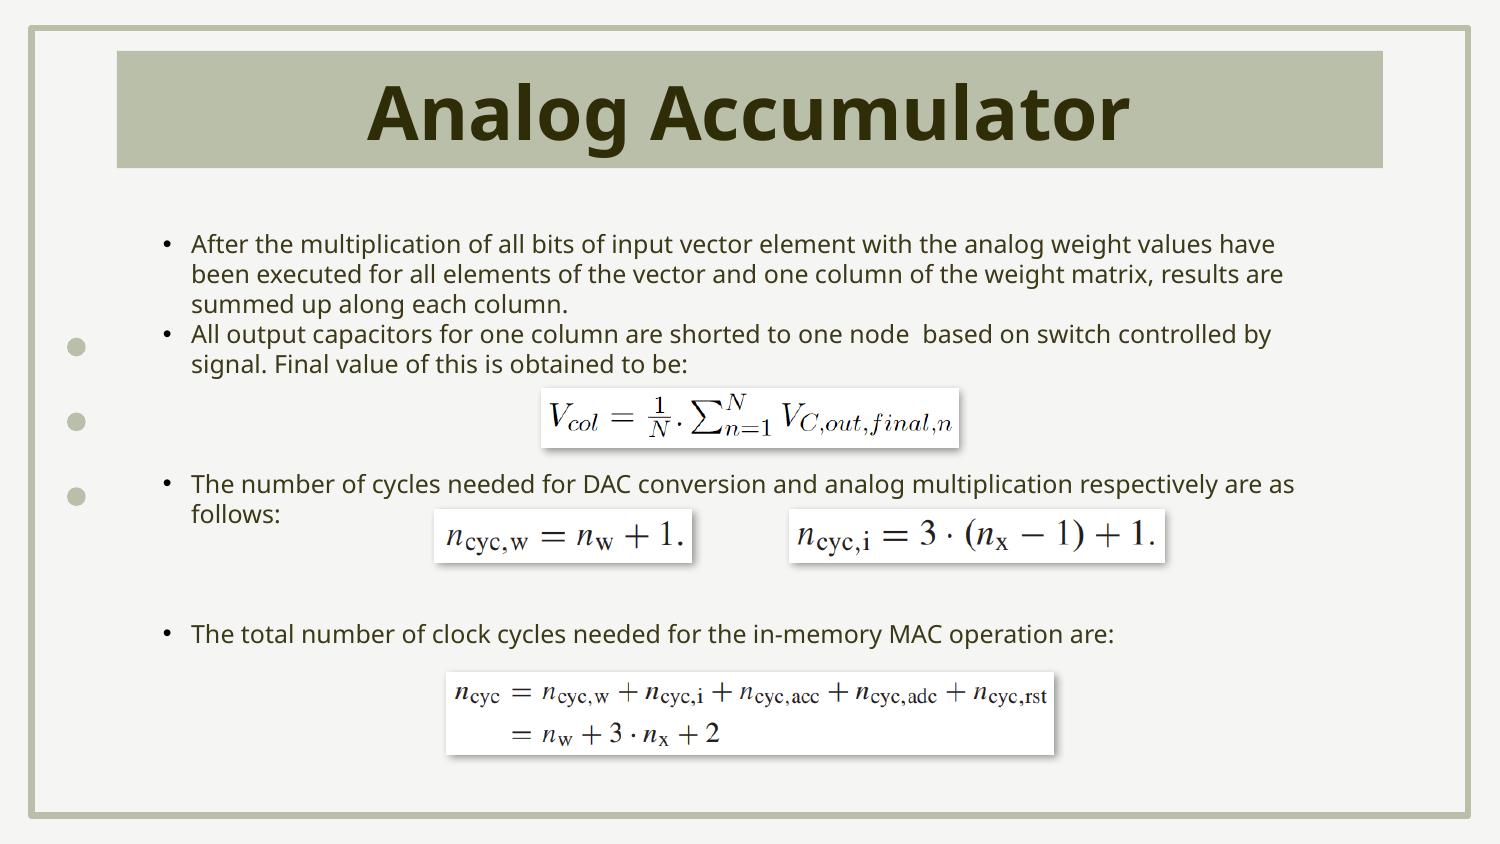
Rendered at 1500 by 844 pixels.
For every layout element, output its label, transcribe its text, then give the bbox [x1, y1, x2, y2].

picture [434, 509, 692, 563]
picture [446, 671, 1054, 755]
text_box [896, 287, 965, 356]
title Analog Accumulator [116, 50, 1383, 169]
picture [541, 387, 959, 449]
picture [789, 509, 1166, 563]
